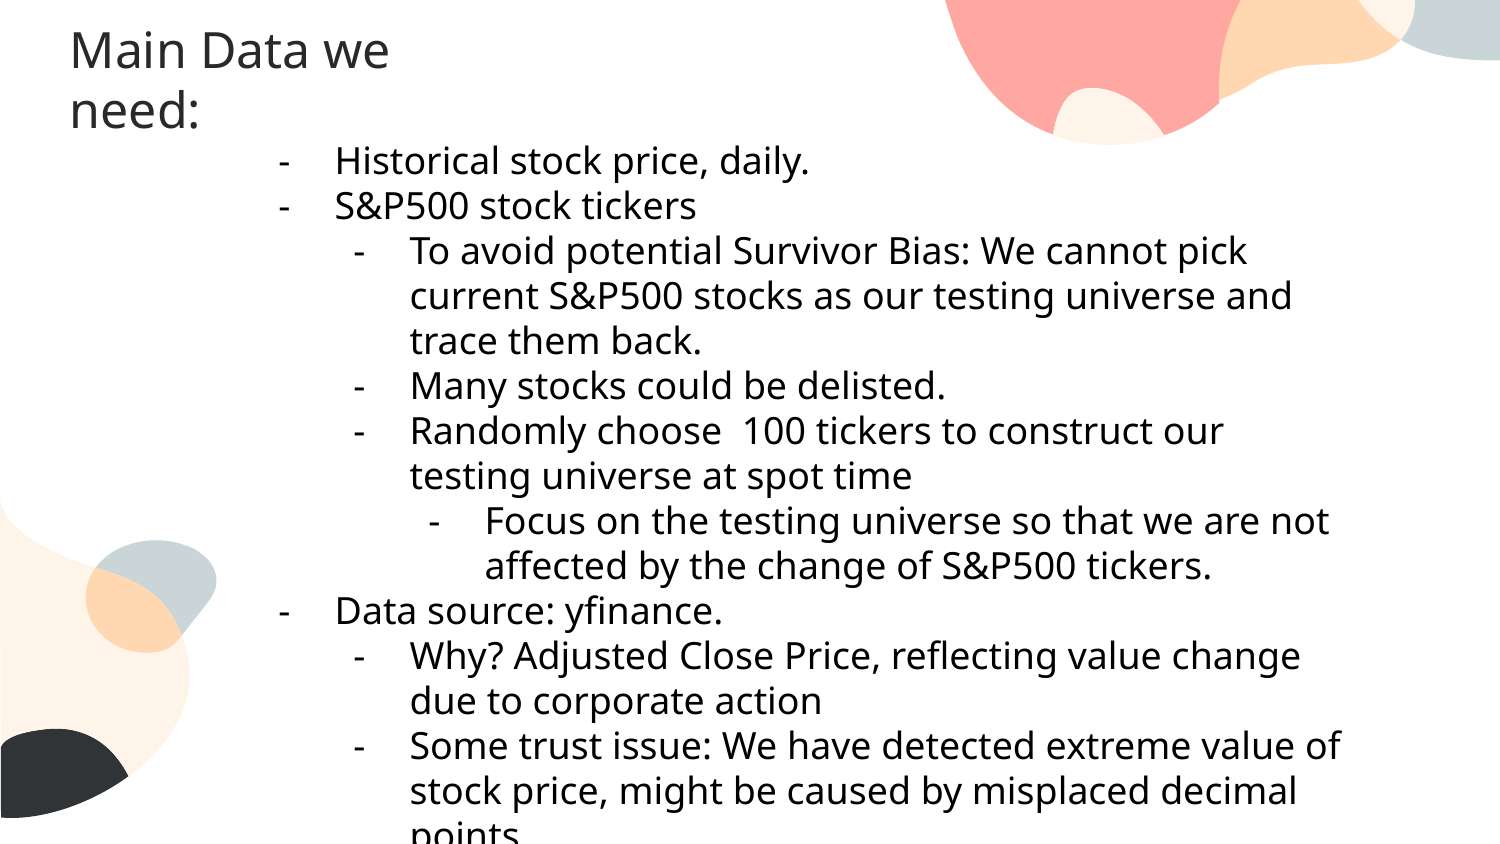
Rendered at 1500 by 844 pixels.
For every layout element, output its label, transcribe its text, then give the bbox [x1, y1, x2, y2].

text_box Historical stock price, daily. S&P500 stock tickers To avoid potential Survivor Bias: We cannot pick current S&P500 stocks as our testing universe and trace them back. Many stocks could be delisted. Randomly choose 100 tickers to construct our testing universe at spot time Focus on the testing universe so that we are not affected by the change of S&P500 tickers. Data source: yfinance. Why? Adjusted Close Price, reflecting value change due to corporate action Some trust issue: We have detected extreme value of stock price, might be caused by misplaced decimal points. [244, 122, 1358, 844]
title Main Data we need: [54, 35, 541, 123]
